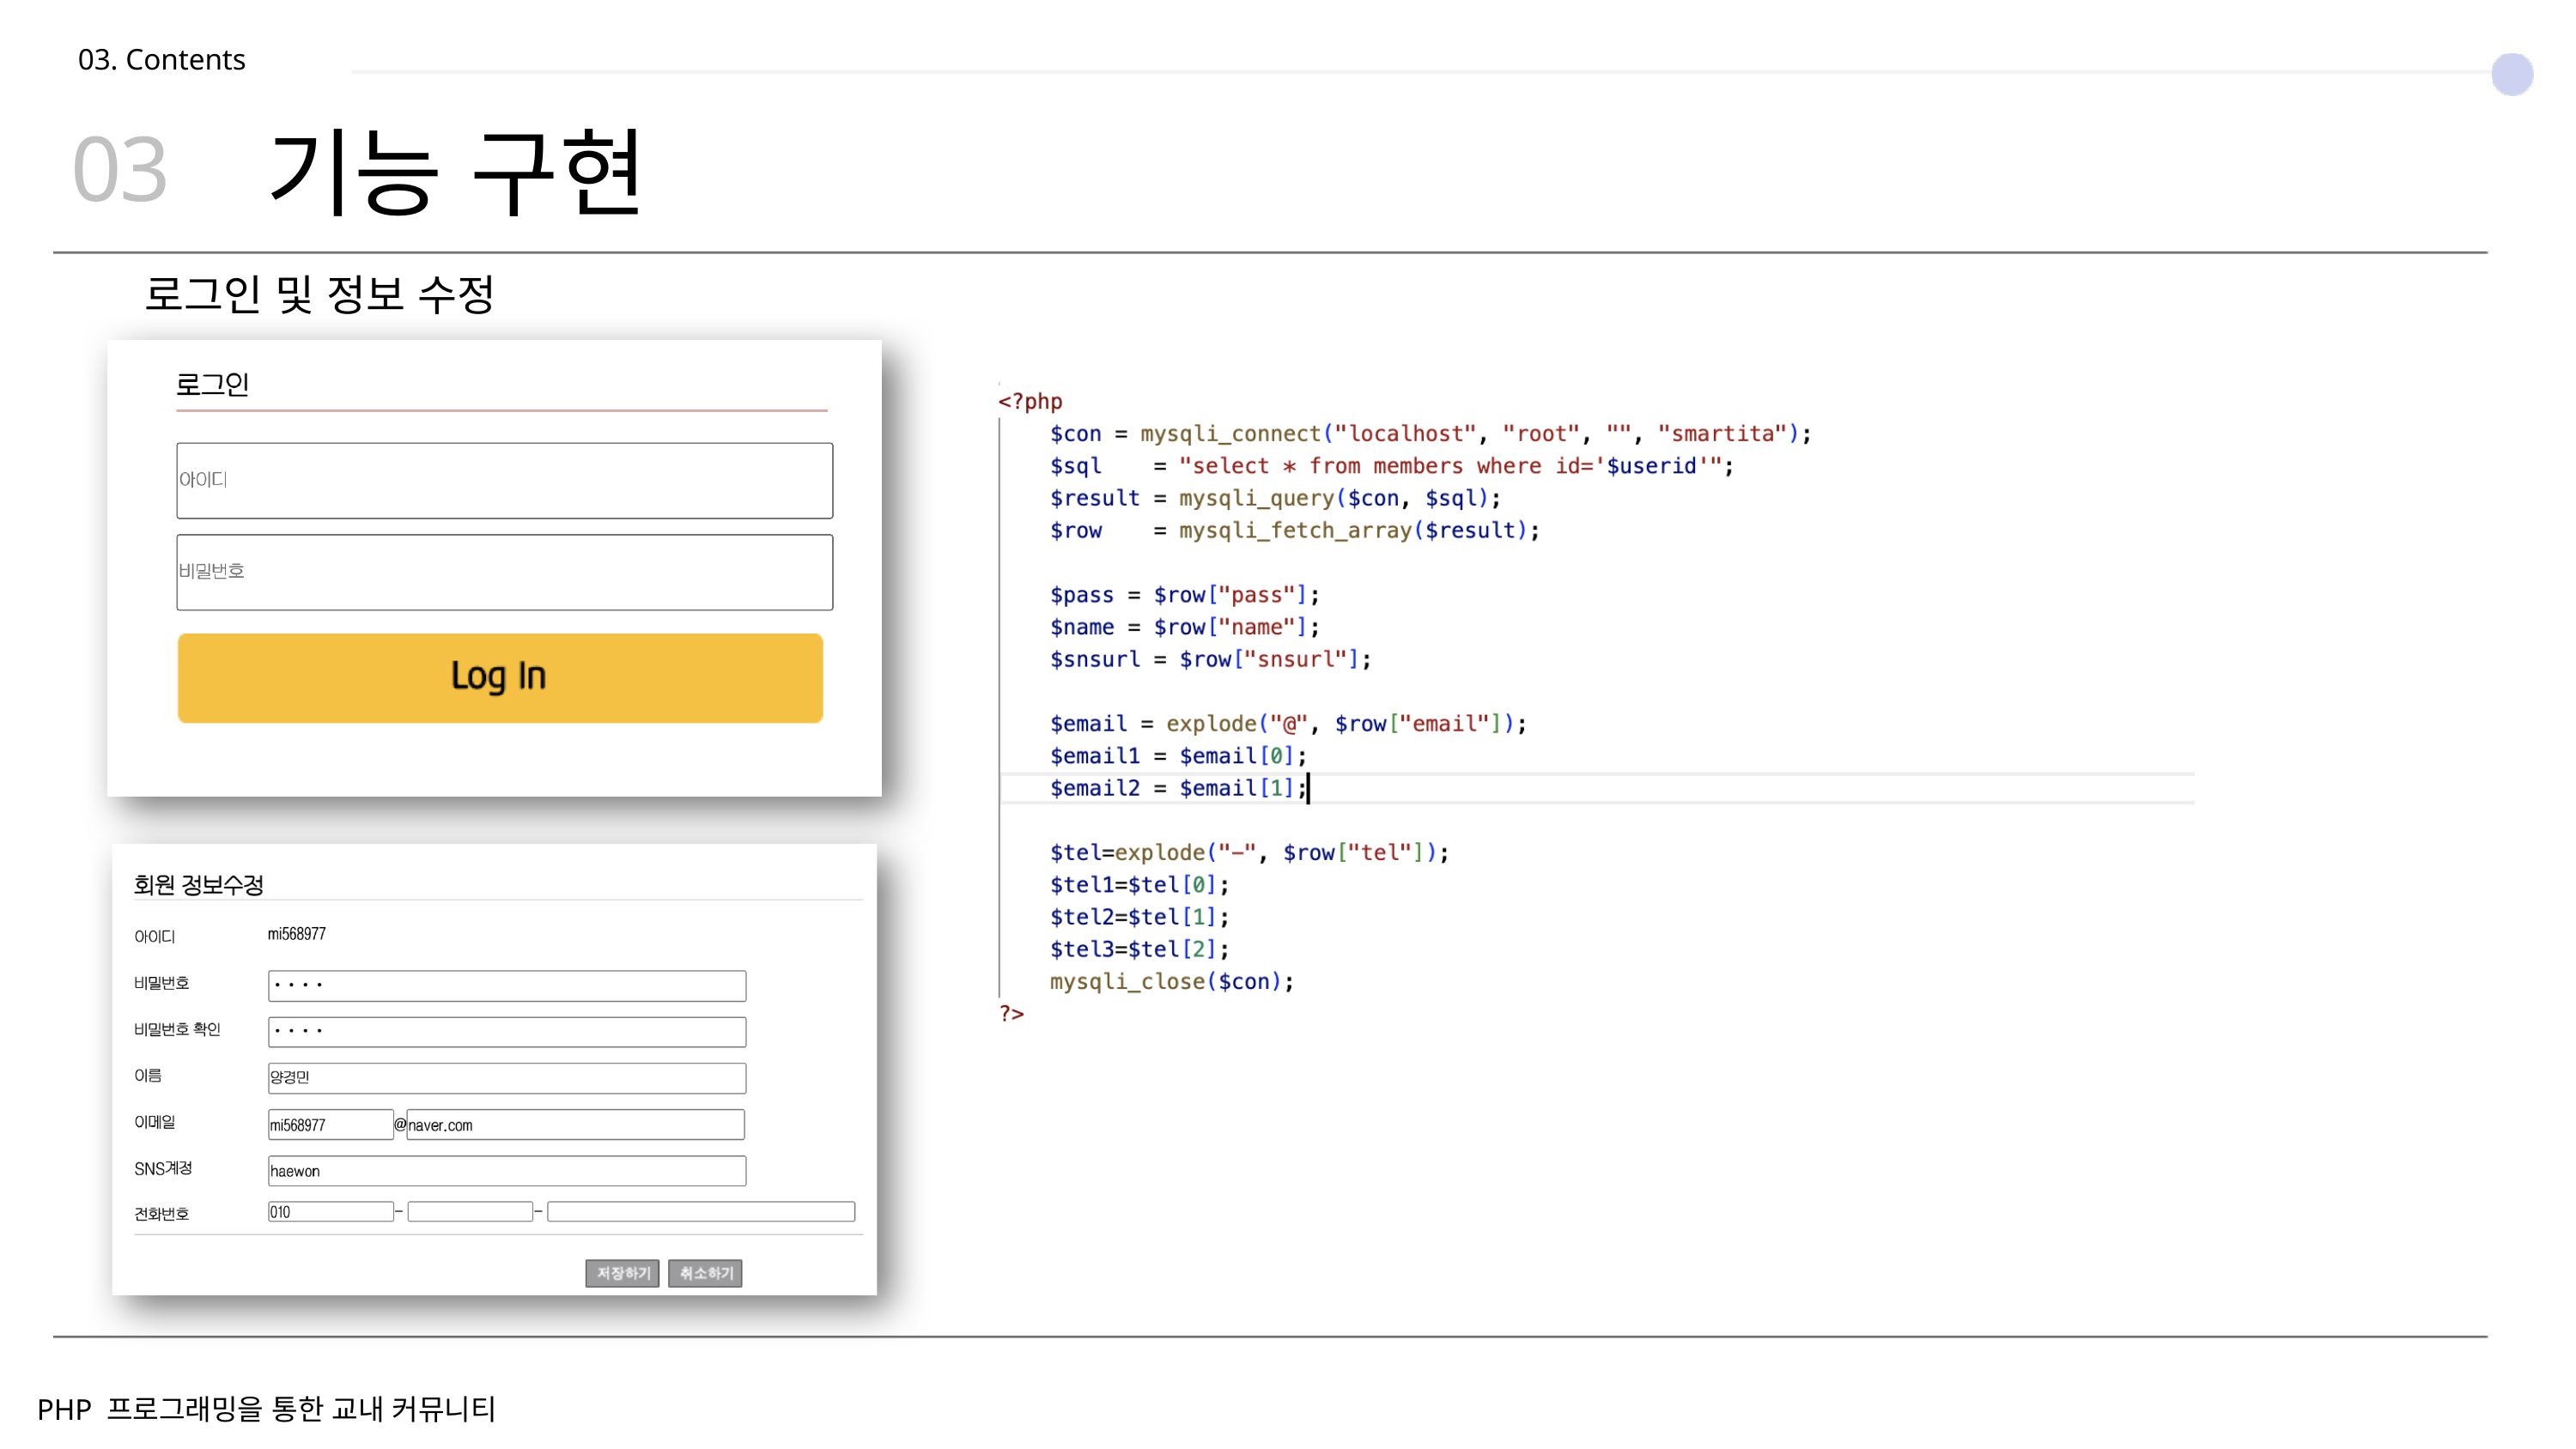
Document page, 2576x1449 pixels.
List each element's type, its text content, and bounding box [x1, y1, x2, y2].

text_box 기능 구현 [252, 106, 1792, 235]
text_box PHP 프로그래밍을 통한 교내 커뮤니티 [24, 1385, 1578, 1433]
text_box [53, 1335, 2488, 1338]
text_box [64, 34, 2534, 96]
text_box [53, 252, 2488, 255]
text_box 03 [58, 106, 296, 227]
picture [106, 339, 883, 797]
text_box 로그인 및 정보 수정 [132, 264, 730, 326]
picture [961, 382, 2195, 1028]
picture [112, 844, 878, 1295]
